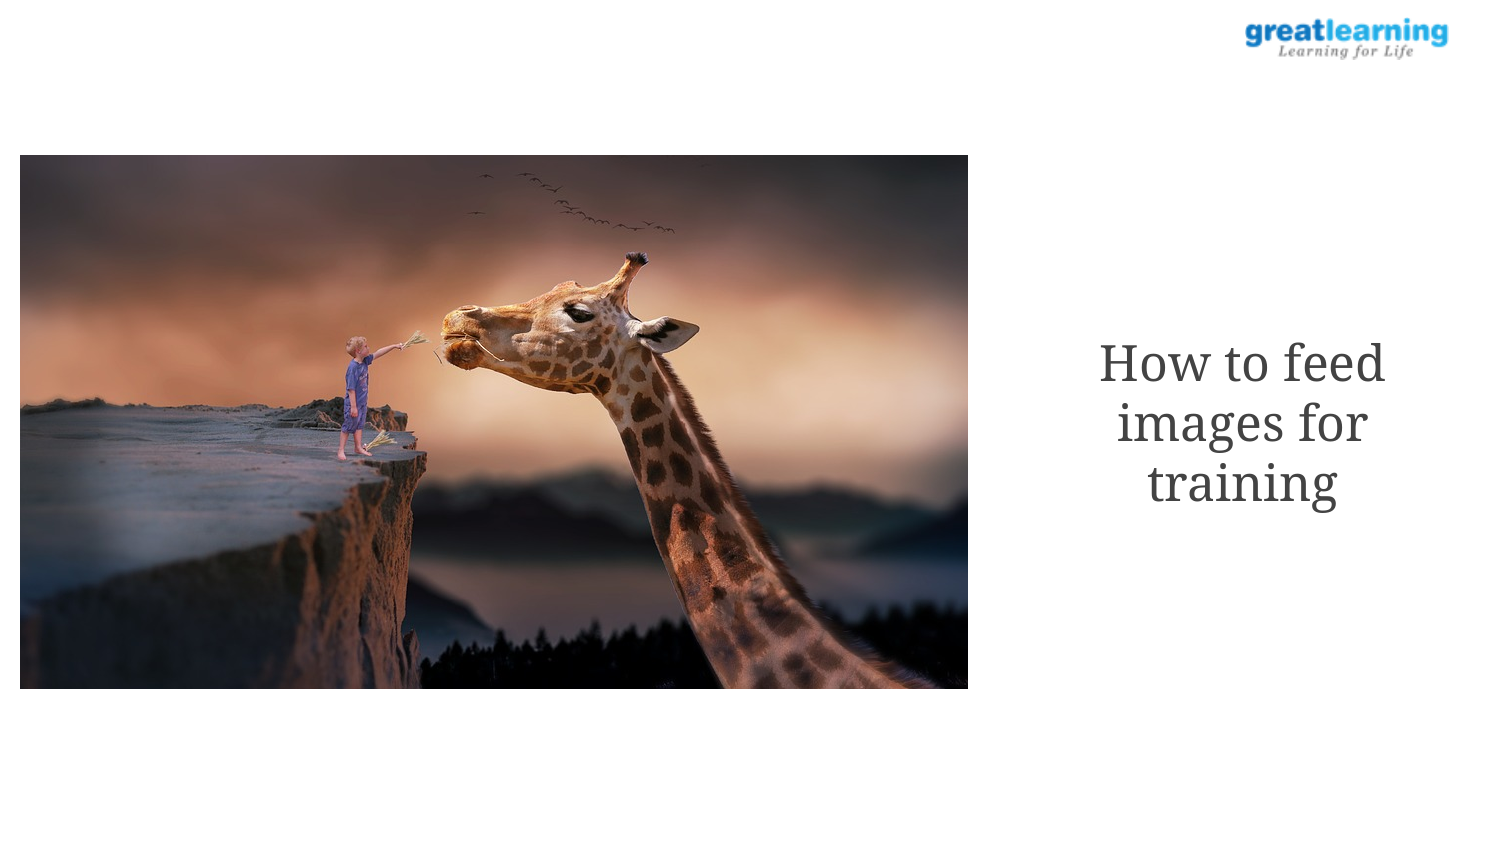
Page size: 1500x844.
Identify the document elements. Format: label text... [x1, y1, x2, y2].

picture [20, 155, 969, 689]
text_box How to feed images for training [1058, 314, 1428, 530]
picture [1245, 17, 1449, 60]
